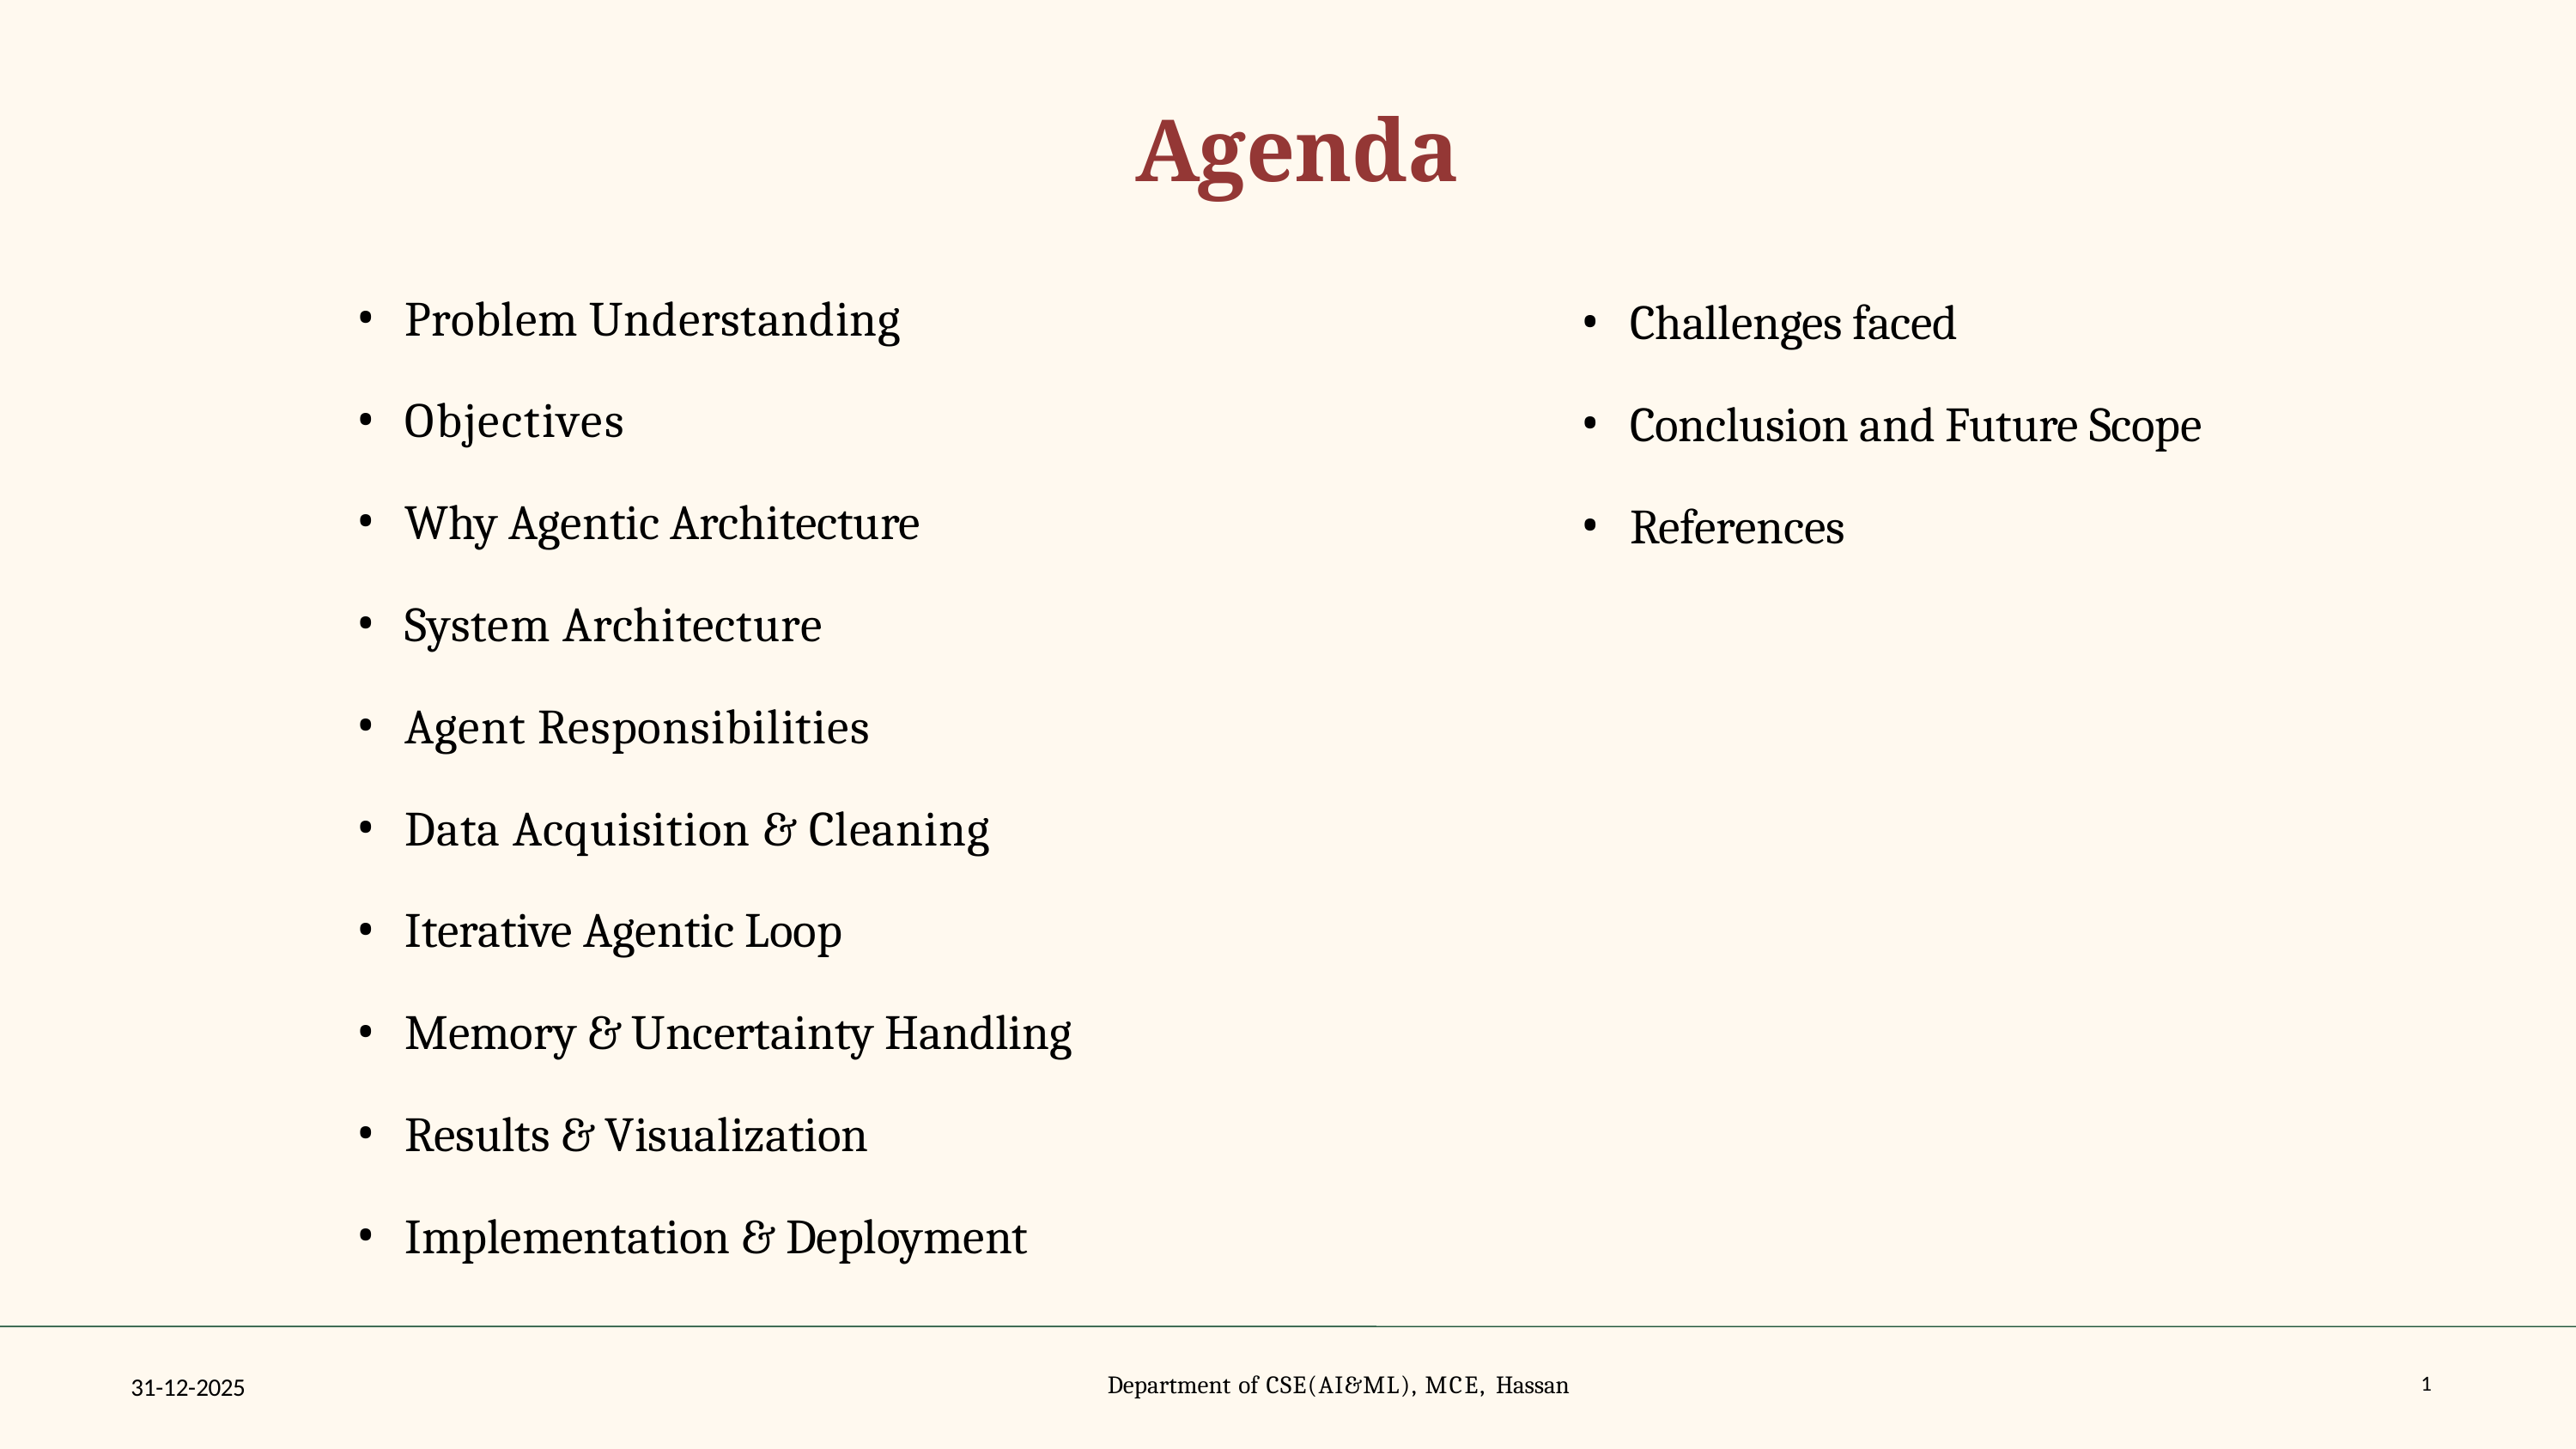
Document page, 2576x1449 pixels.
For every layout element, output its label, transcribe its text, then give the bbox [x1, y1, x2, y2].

footer Department of CSE(AI&ML), MCE, Hassan [1105, 1367, 1589, 1449]
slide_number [129, 1370, 252, 1449]
text_box Challenges faced Conclusion and Future Scope References [1566, 284, 2265, 561]
slide_number 1 [2419, 1369, 2450, 1449]
text_box Problem Understanding Objectives Why Agentic Architecture System Architecture Agent Responsibilities Data Acquisition & Cleaning Iterative Agentic Loop Memory & Uncertainty Handling Results & Visualization Implementation & Deployment [355, 284, 1728, 1264]
title Agenda [987, 94, 1589, 284]
